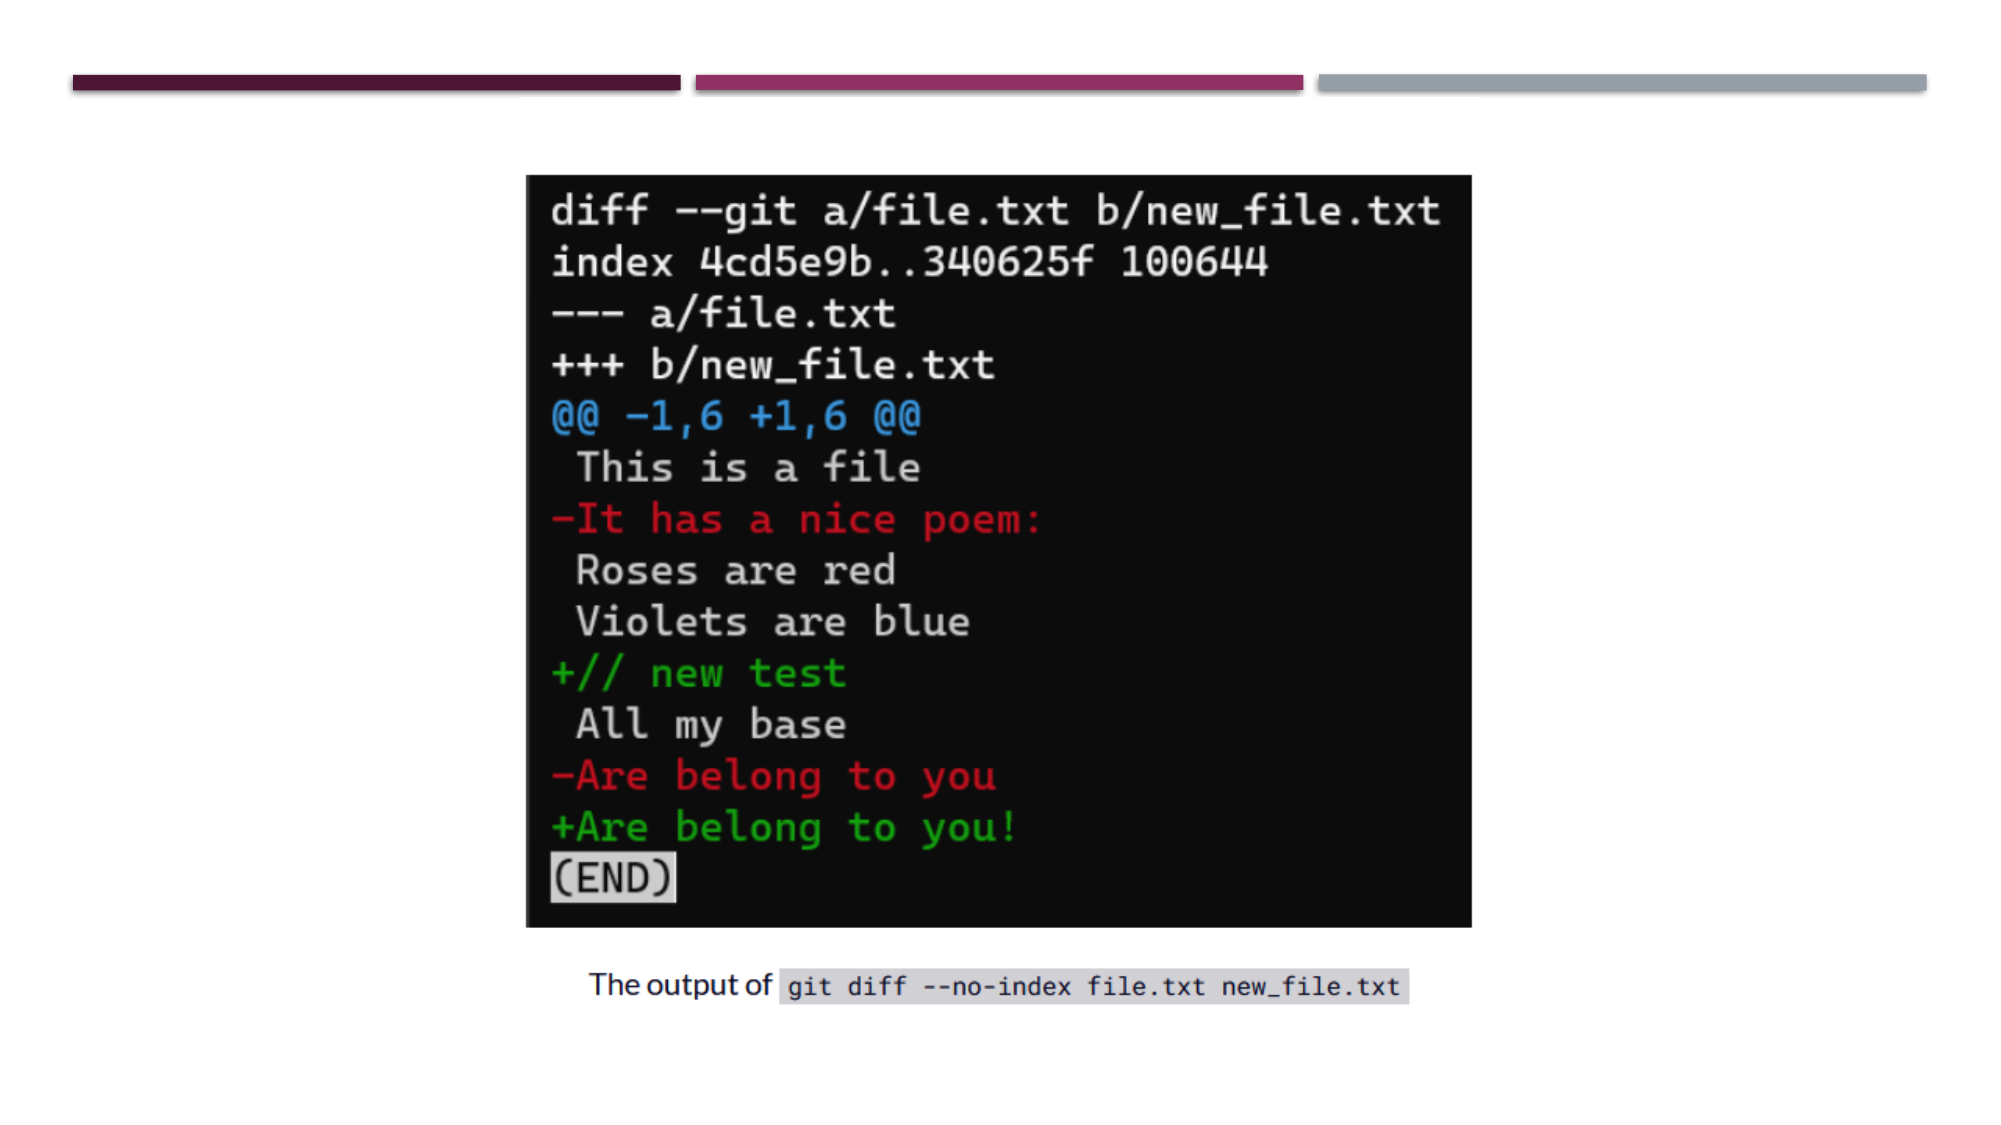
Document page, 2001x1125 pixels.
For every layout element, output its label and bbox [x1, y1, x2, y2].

picture [519, 97, 1481, 1062]
